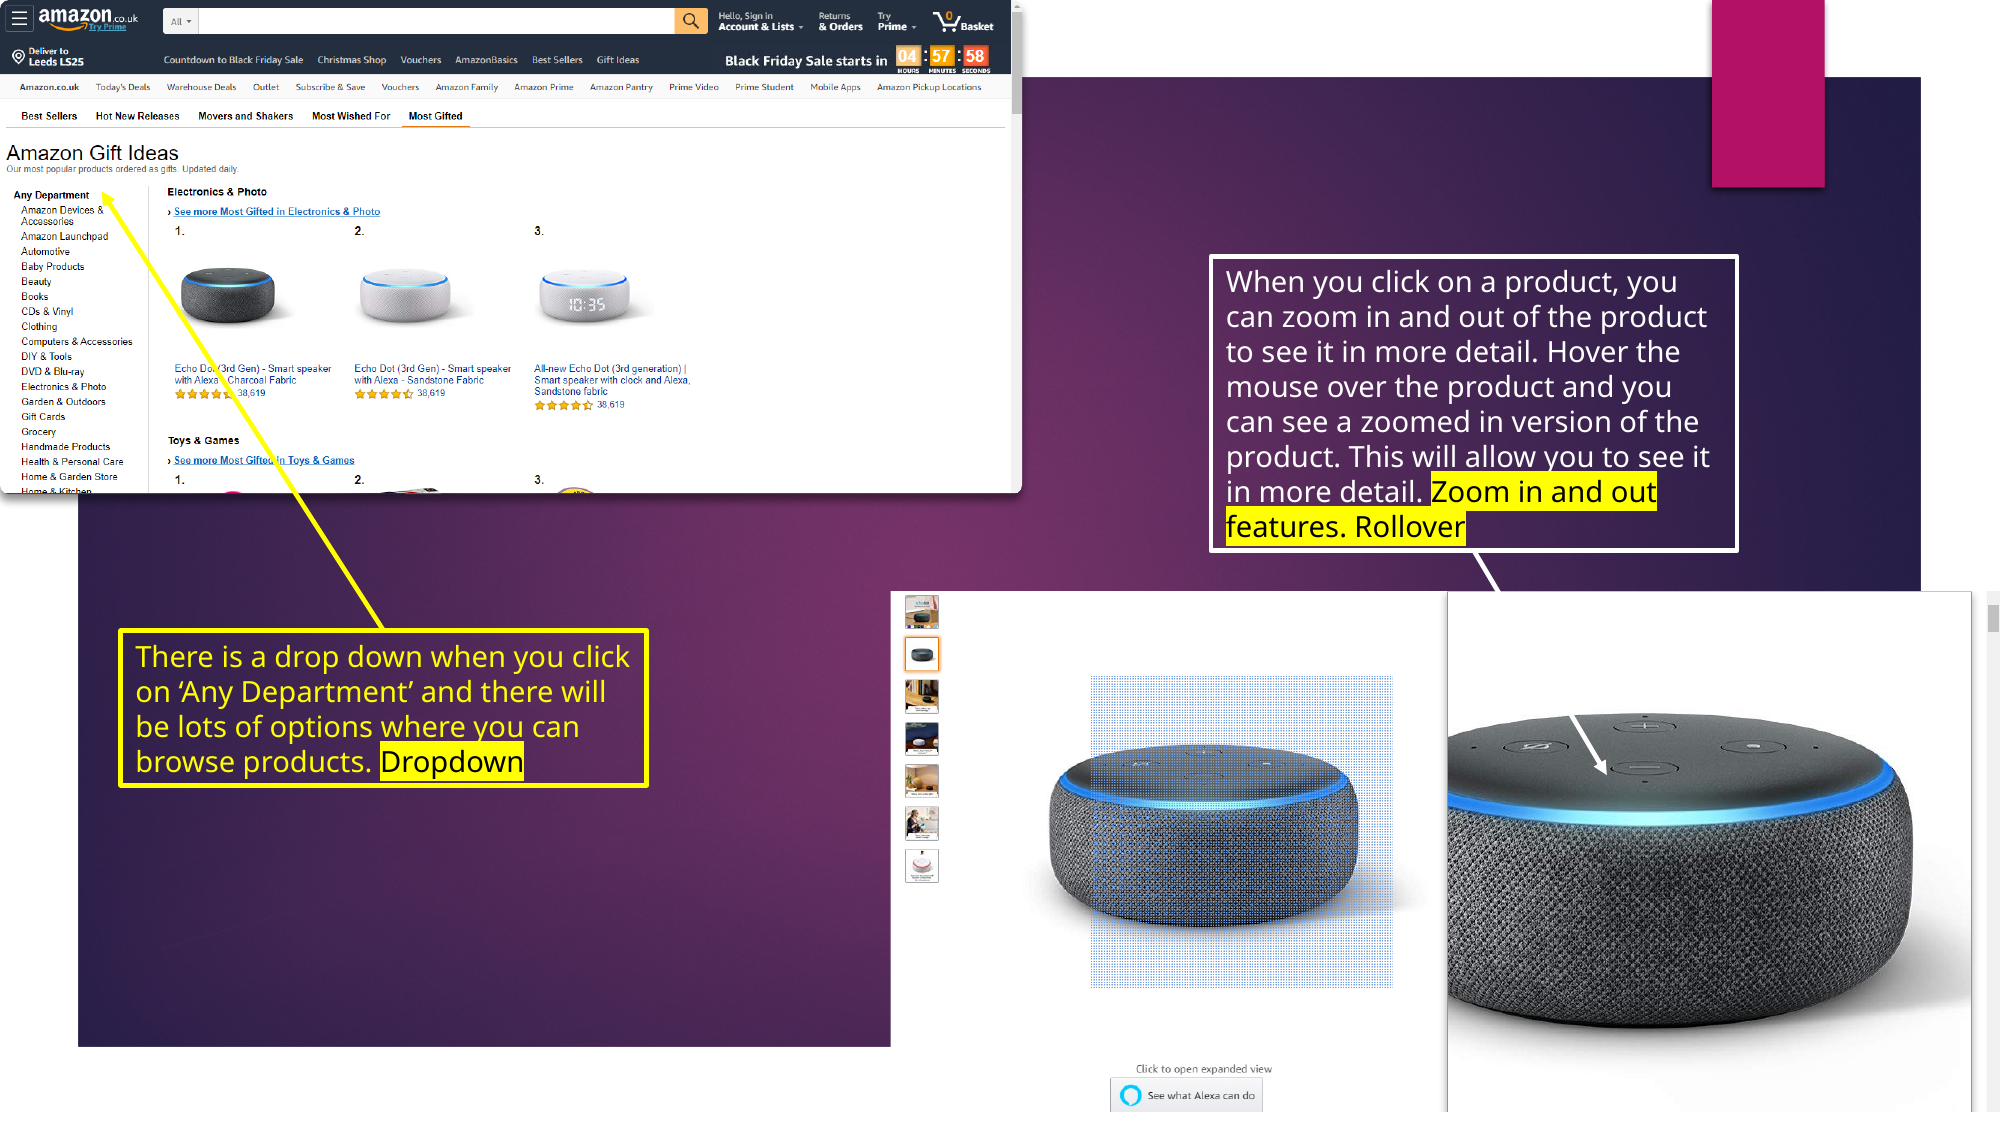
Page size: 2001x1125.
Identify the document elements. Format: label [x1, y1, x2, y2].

text_box [0, 0, 2000, 1125]
picture [0, 0, 1023, 495]
text_box [101, 190, 384, 631]
text_box [1473, 554, 1607, 776]
picture [890, 591, 2000, 1112]
